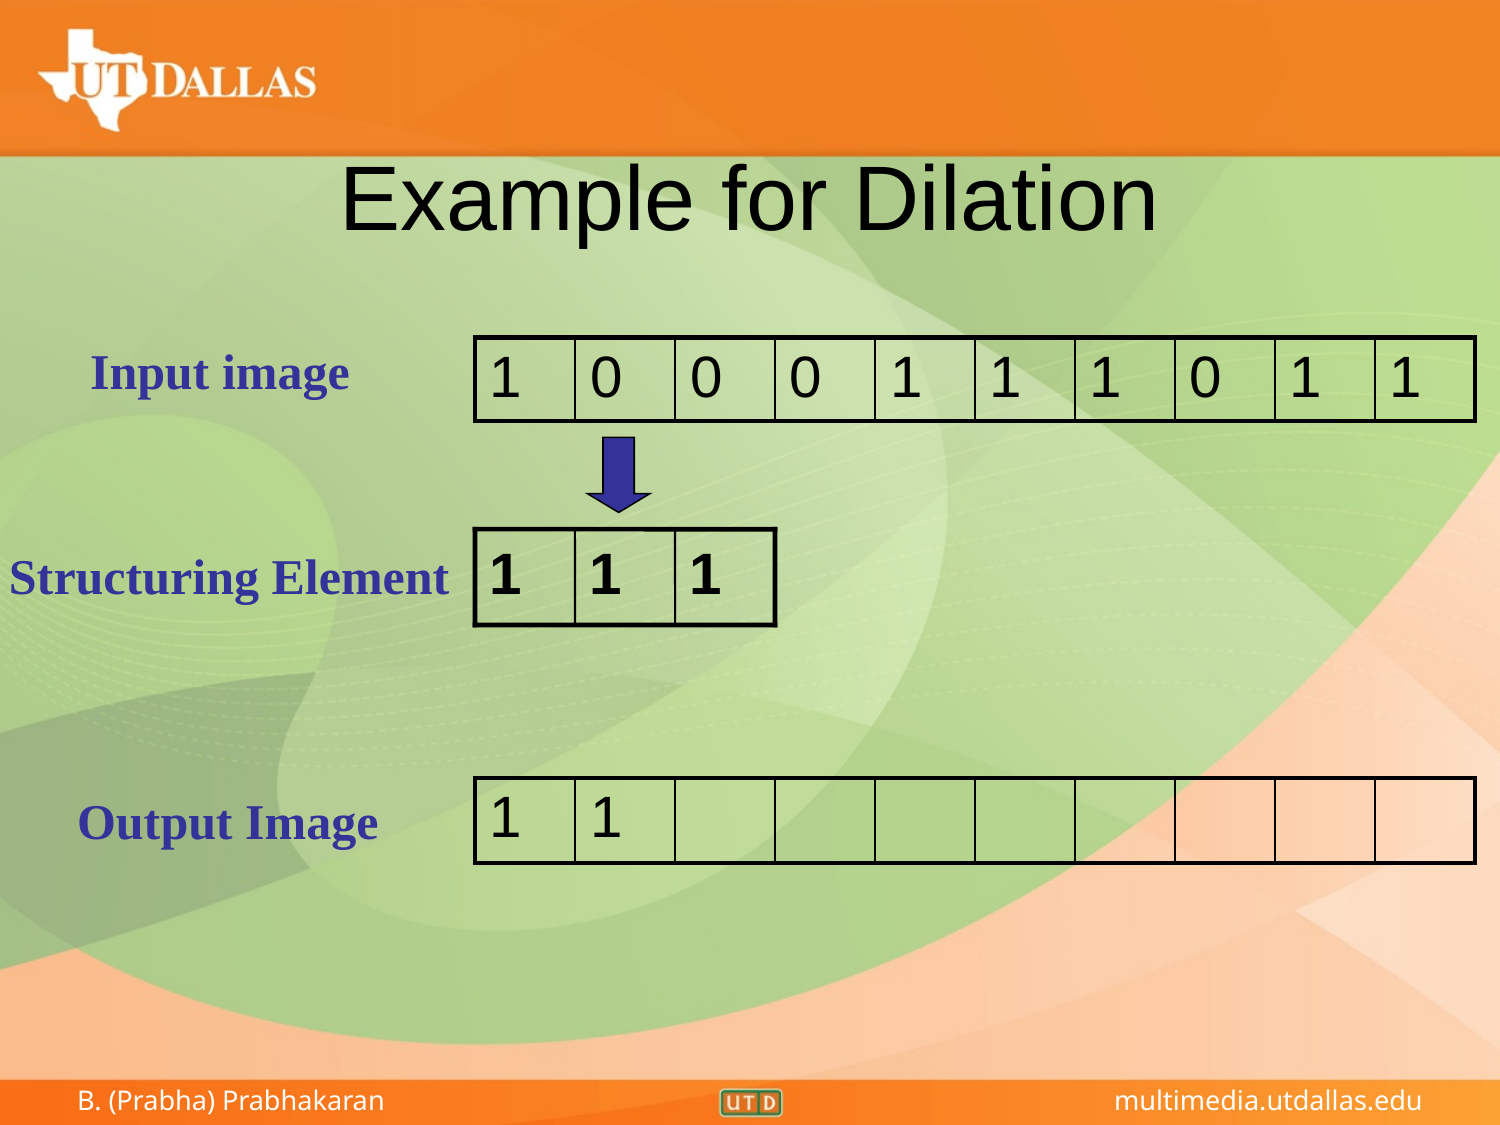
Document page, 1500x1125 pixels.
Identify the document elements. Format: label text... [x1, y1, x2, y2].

text_box 1 [575, 530, 675, 625]
table_header 0 [576, 340, 674, 419]
text_box [587, 437, 650, 513]
table_header 1 [1376, 340, 1473, 419]
table_header 1 [876, 340, 974, 419]
table_header [976, 780, 1074, 861]
table_header [1176, 780, 1274, 861]
table_header 0 [676, 340, 774, 419]
table_header 1 [576, 780, 674, 861]
table_header 1 [1276, 340, 1374, 419]
table_header [1276, 780, 1374, 861]
table_header 0 [776, 340, 874, 419]
table_header [676, 780, 774, 861]
text_box Output Image [62, 781, 394, 857]
text_box 1 [474, 530, 575, 625]
table_header 1 [976, 340, 1074, 419]
table_header [876, 780, 974, 861]
text_box 1 [676, 530, 775, 625]
table_header [1376, 780, 1473, 861]
picture [0, 0, 1500, 1125]
table_header [776, 780, 874, 861]
table_header [1076, 780, 1174, 861]
table_header 1 [477, 780, 574, 861]
text_box Structuring Element [0, 537, 465, 613]
table_header 0 [1176, 340, 1274, 419]
text_box Input image [75, 331, 365, 407]
table_header 1 [1076, 340, 1174, 419]
table_header 1 [477, 340, 574, 419]
title Example for Dilation [112, 99, 1388, 288]
